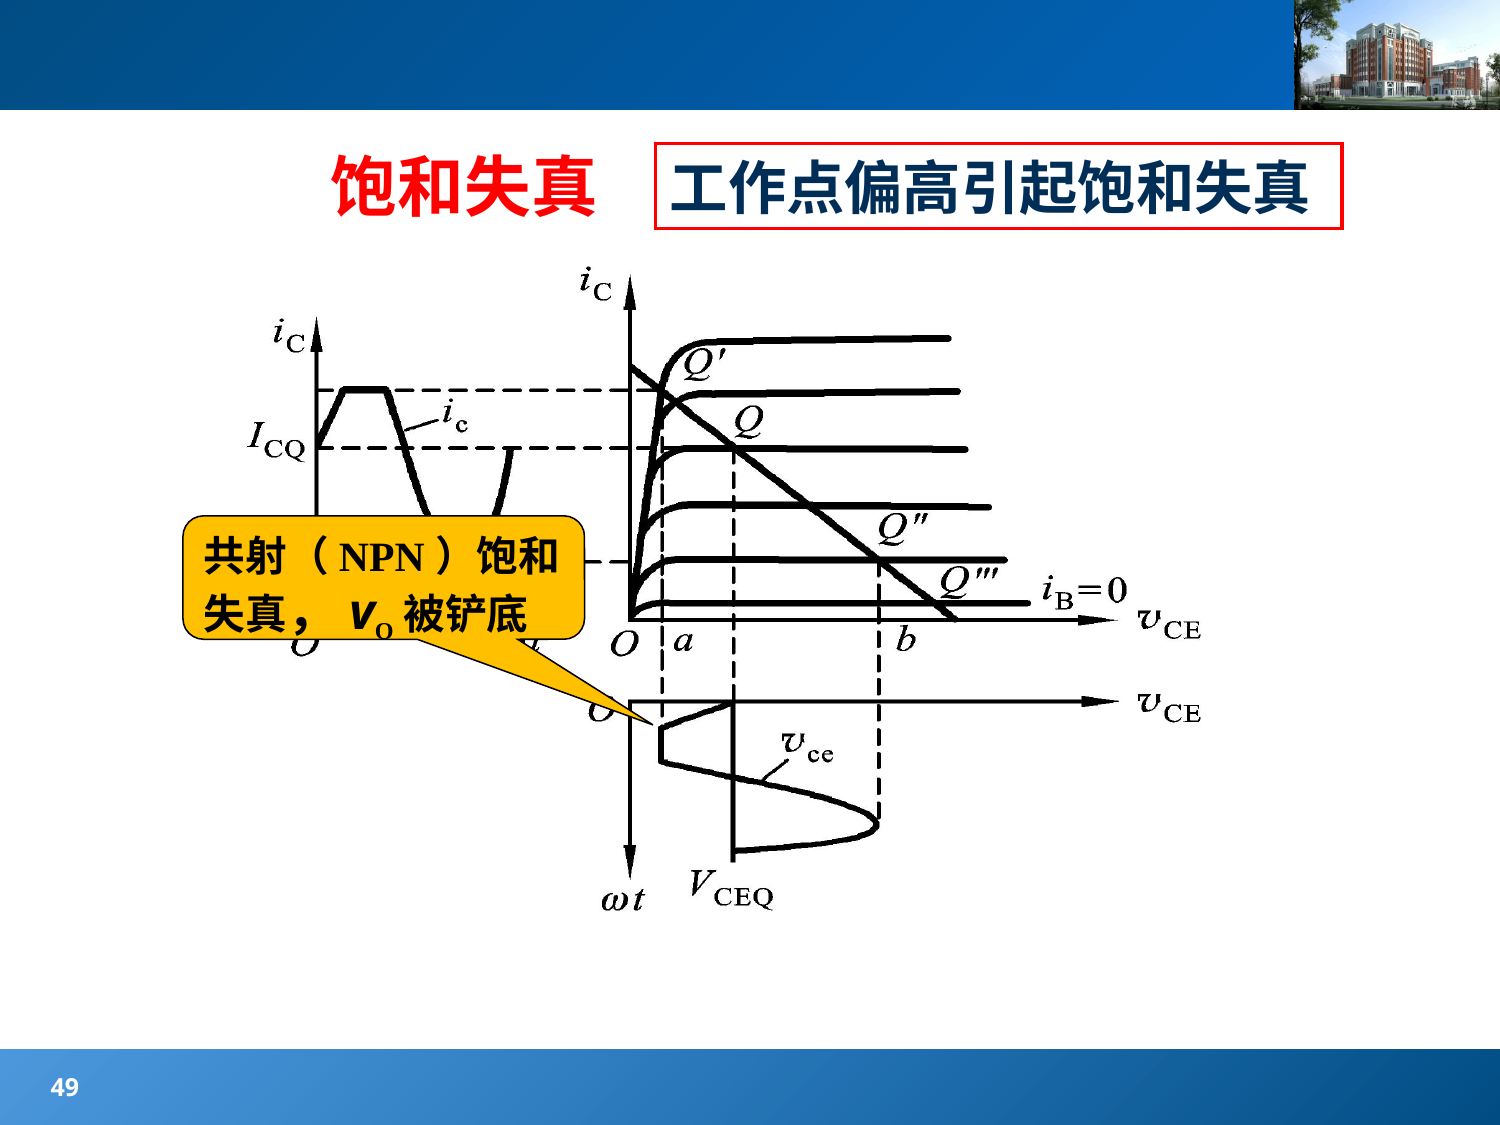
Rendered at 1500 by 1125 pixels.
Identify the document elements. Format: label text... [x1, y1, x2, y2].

text_box 共射（NPN）饱和失真，vO被铲底 [182, 515, 224, 640]
text_box 饱和失真 [315, 136, 671, 233]
picture [229, 244, 1235, 929]
picture [1294, 0, 1500, 110]
text_box 工作点偏高引起饱和失真 [655, 143, 1342, 229]
